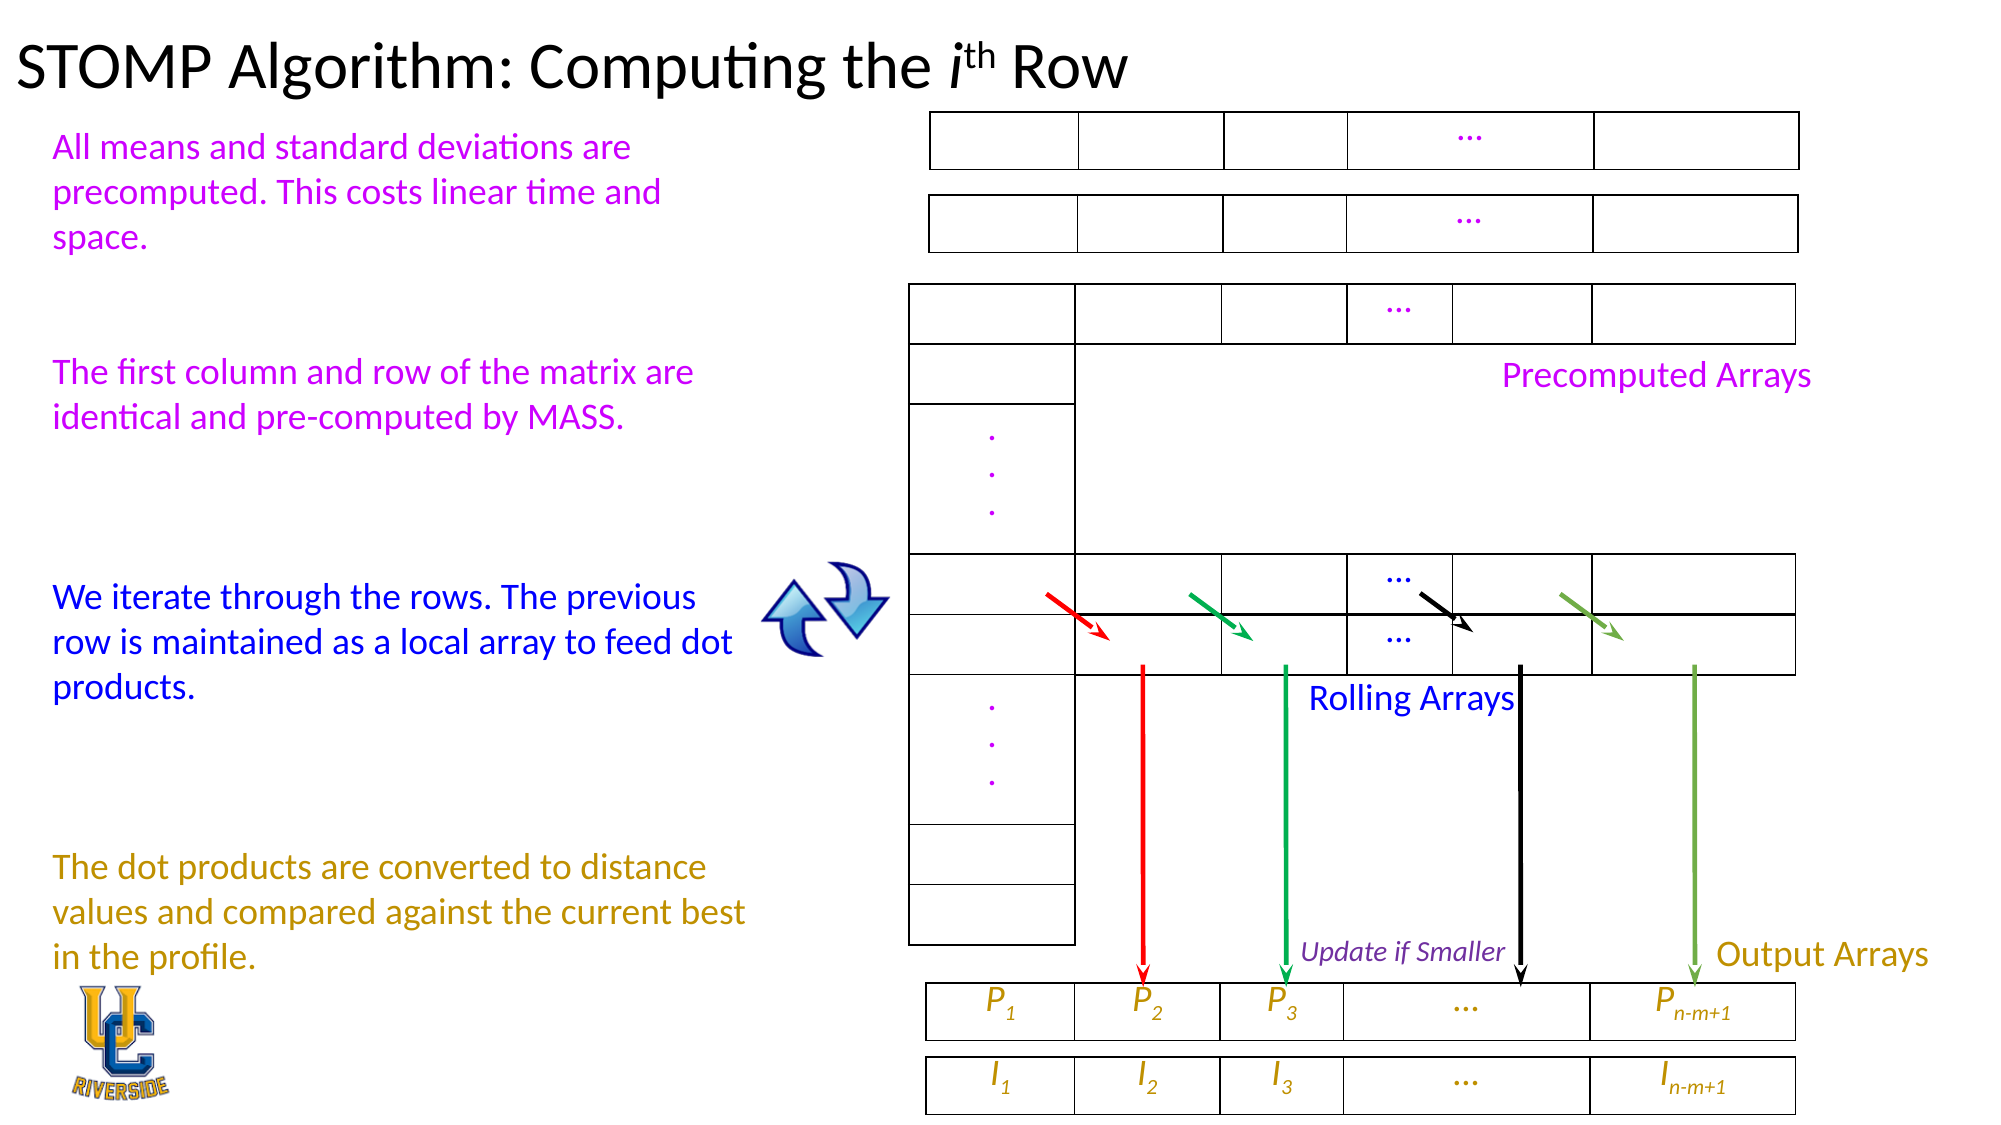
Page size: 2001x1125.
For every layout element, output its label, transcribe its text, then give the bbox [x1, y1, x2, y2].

table_header I2 [1075, 1058, 1219, 1114]
table_header P2 [1075, 984, 1219, 1040]
table_header I1 [927, 1058, 1074, 1114]
table_header P1 [927, 984, 1074, 1040]
picture [755, 540, 893, 678]
table_header In-m+1 [1591, 1058, 1795, 1114]
table_header P3 [1221, 988, 1343, 1040]
table_header … [1344, 988, 1589, 1040]
text_box Precomputed Arrays [1487, 342, 1828, 403]
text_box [1046, 593, 1624, 642]
picture [37, 985, 204, 1106]
text_box STOMP Algorithm: Computing the ith Row [16, 31, 1863, 119]
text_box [1142, 664, 1695, 988]
table_header Pn-m+1 [1591, 984, 1795, 1040]
table_header … [1344, 1058, 1589, 1114]
text_box Output Arrays [1701, 921, 1945, 982]
text_box All means and standard deviations are precomputed. This costs linear time and space. The first column and row of the matrix are identical and pre-computed by MASS. We iterate through the rows. The previous row is maintained as a local array to feed dot products. The dot products are converted to distance values and compared against the current best in the profile. [37, 115, 764, 985]
table_header I3 [1221, 1058, 1343, 1114]
